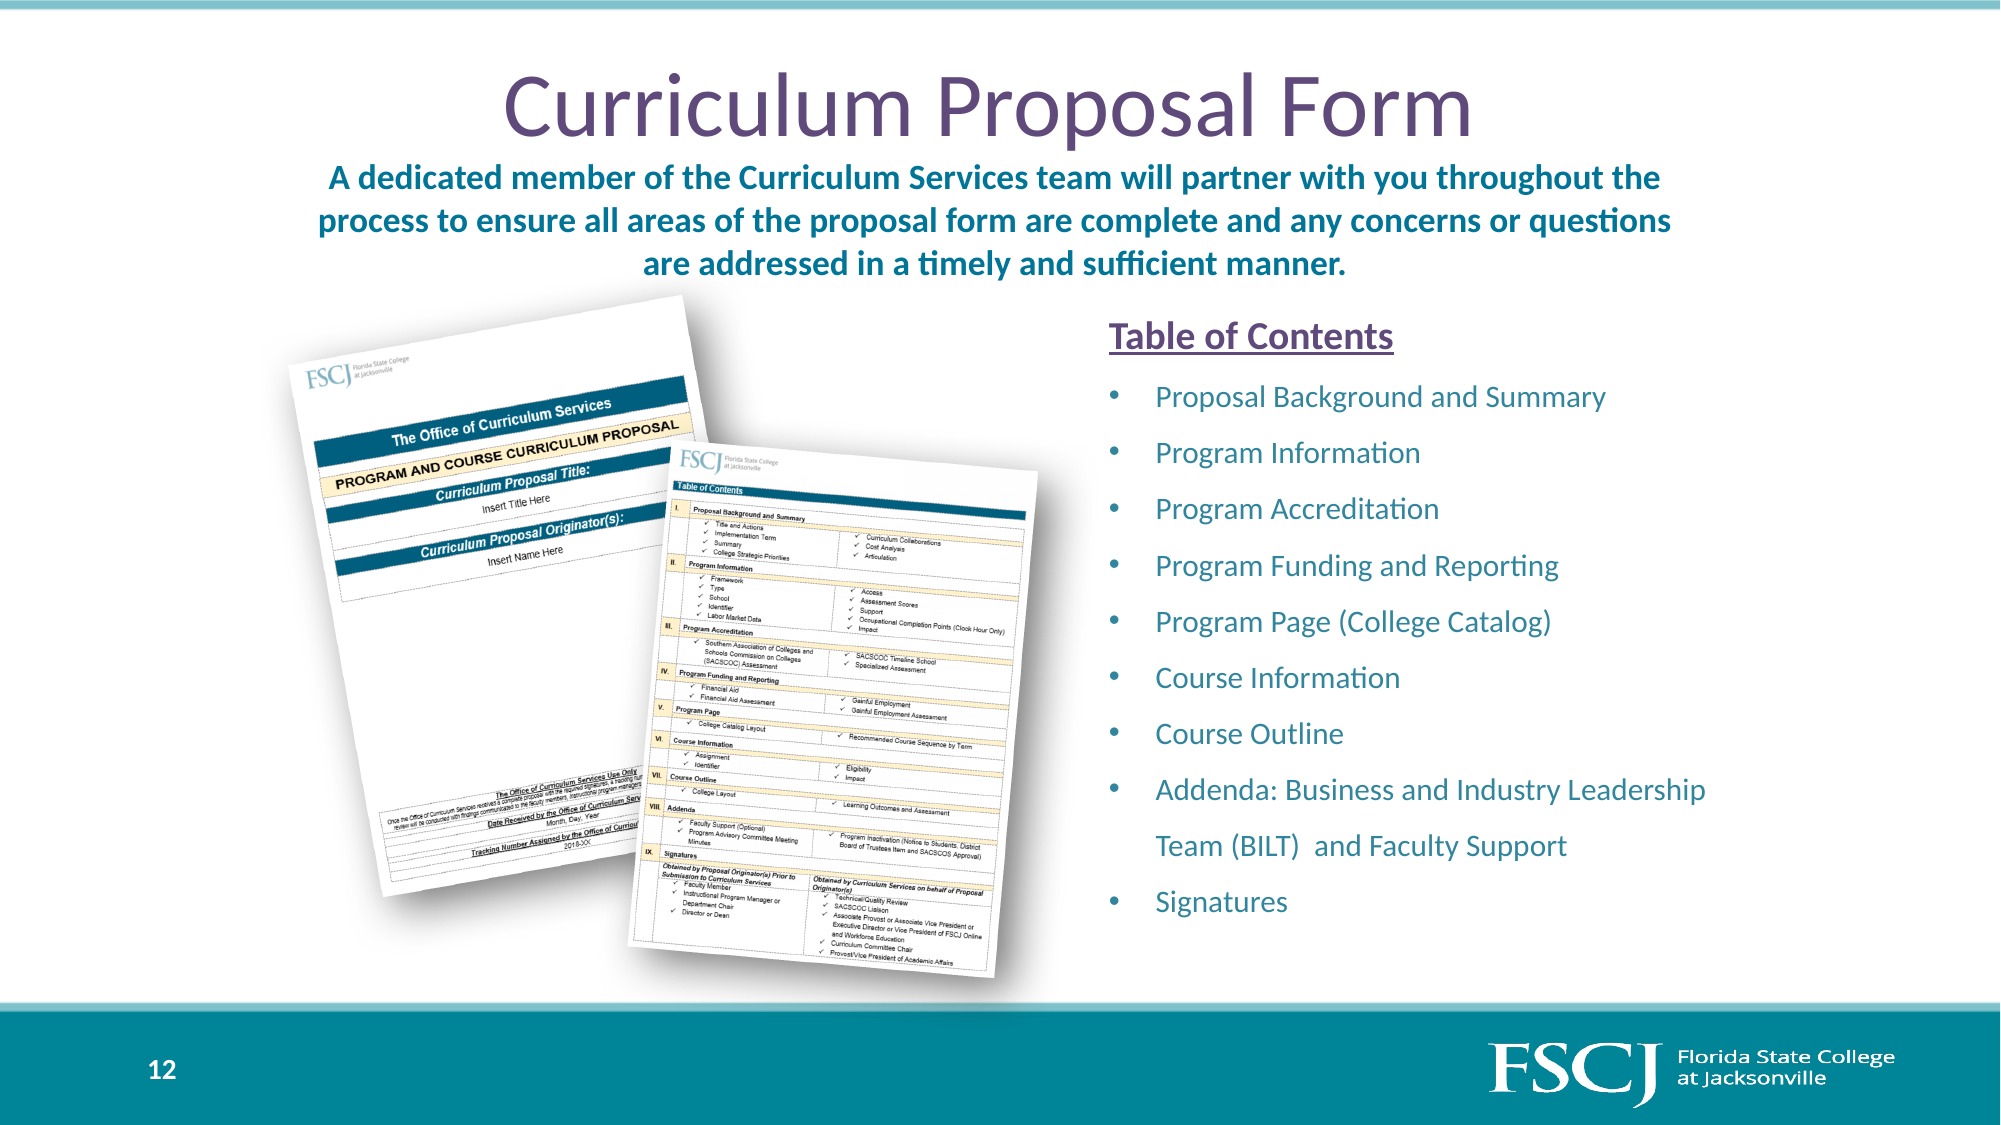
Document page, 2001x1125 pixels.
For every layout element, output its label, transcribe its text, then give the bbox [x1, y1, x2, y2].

text_box Table of Contents Proposal Background and Summary Program Information Program Accreditation Program Funding and Reporting Program Page (College Catalog) Course Information Course Outline Addenda: Business and Industry Leadership Team (BILT) and Faculty Support Signatures [1094, 302, 1737, 927]
picture [0, 0, 2001, 1125]
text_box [331, 325, 1017, 963]
title Curriculum Proposal Form [249, 45, 1750, 167]
text_box A dedicated member of the Curriculum Services team will partner with you throughout the process to ensure all areas of the proposal form are complete and any concerns or questions are addressed in a timely and sufficient manner. [287, 147, 1703, 290]
